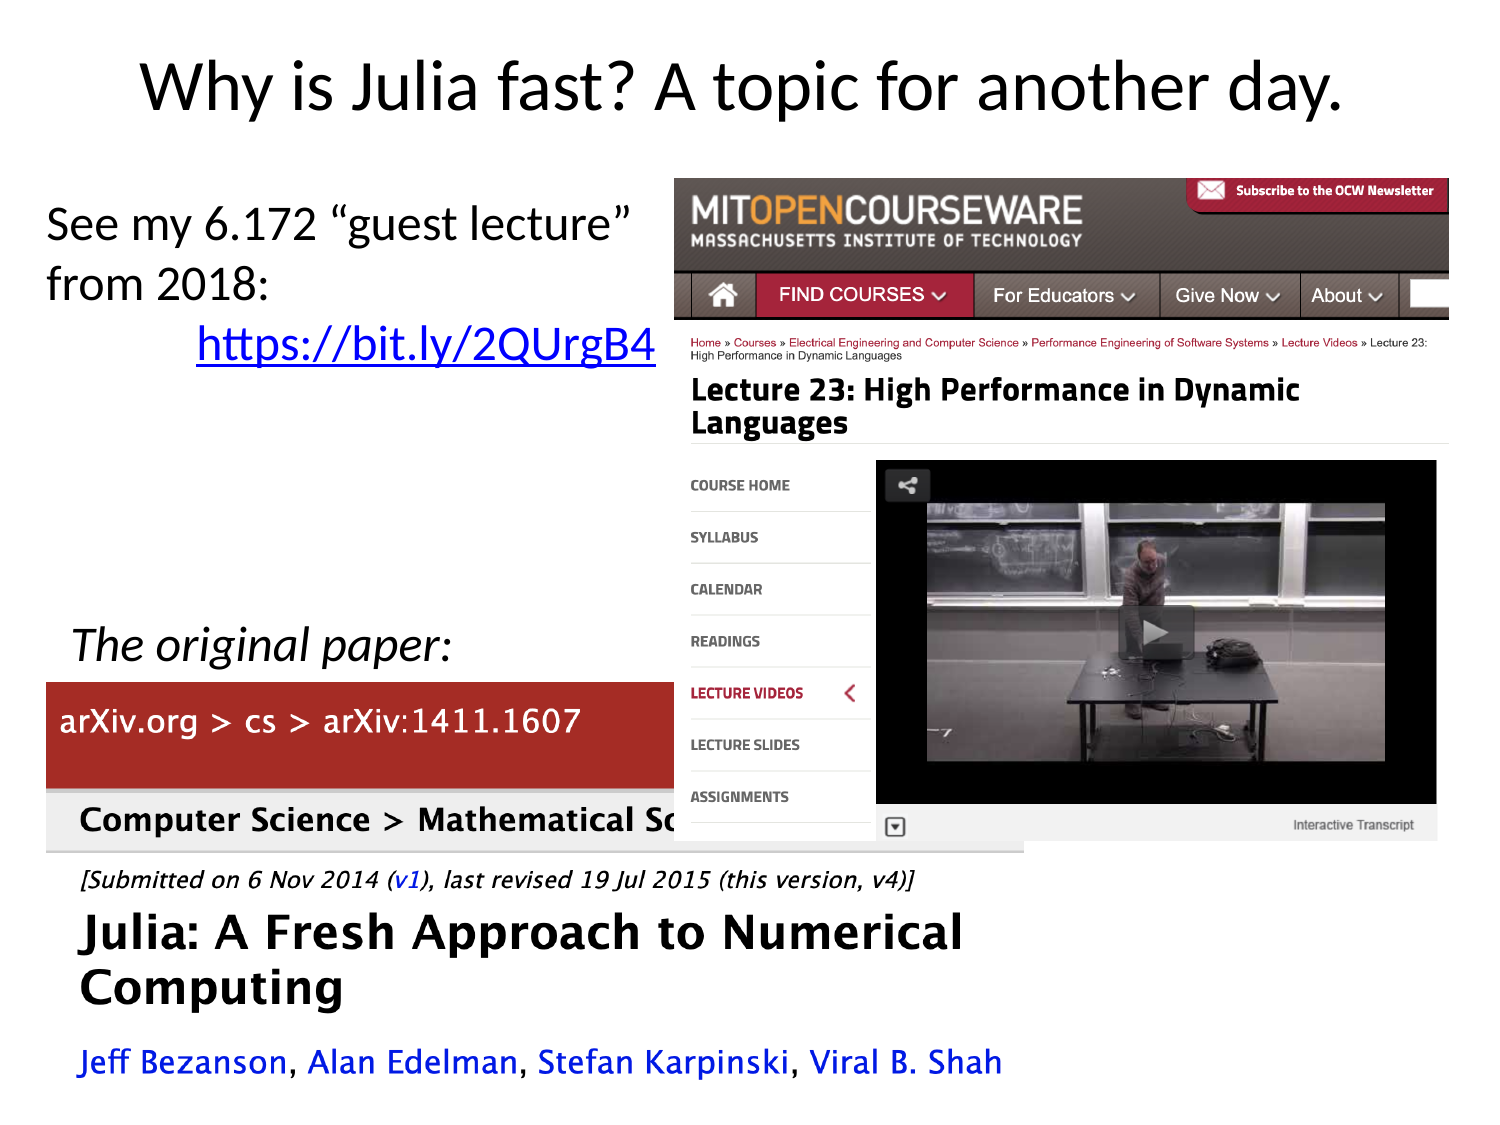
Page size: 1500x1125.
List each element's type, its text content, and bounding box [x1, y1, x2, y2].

title Why is Julia fast? A topic for another day. [0, 3, 1487, 158]
text_box See my 6.172 “guest lecture” from 2018: https://bit.ly/2QUrgB4 [31, 183, 668, 379]
picture [46, 178, 1450, 1095]
text_box The original paper: [55, 603, 469, 679]
